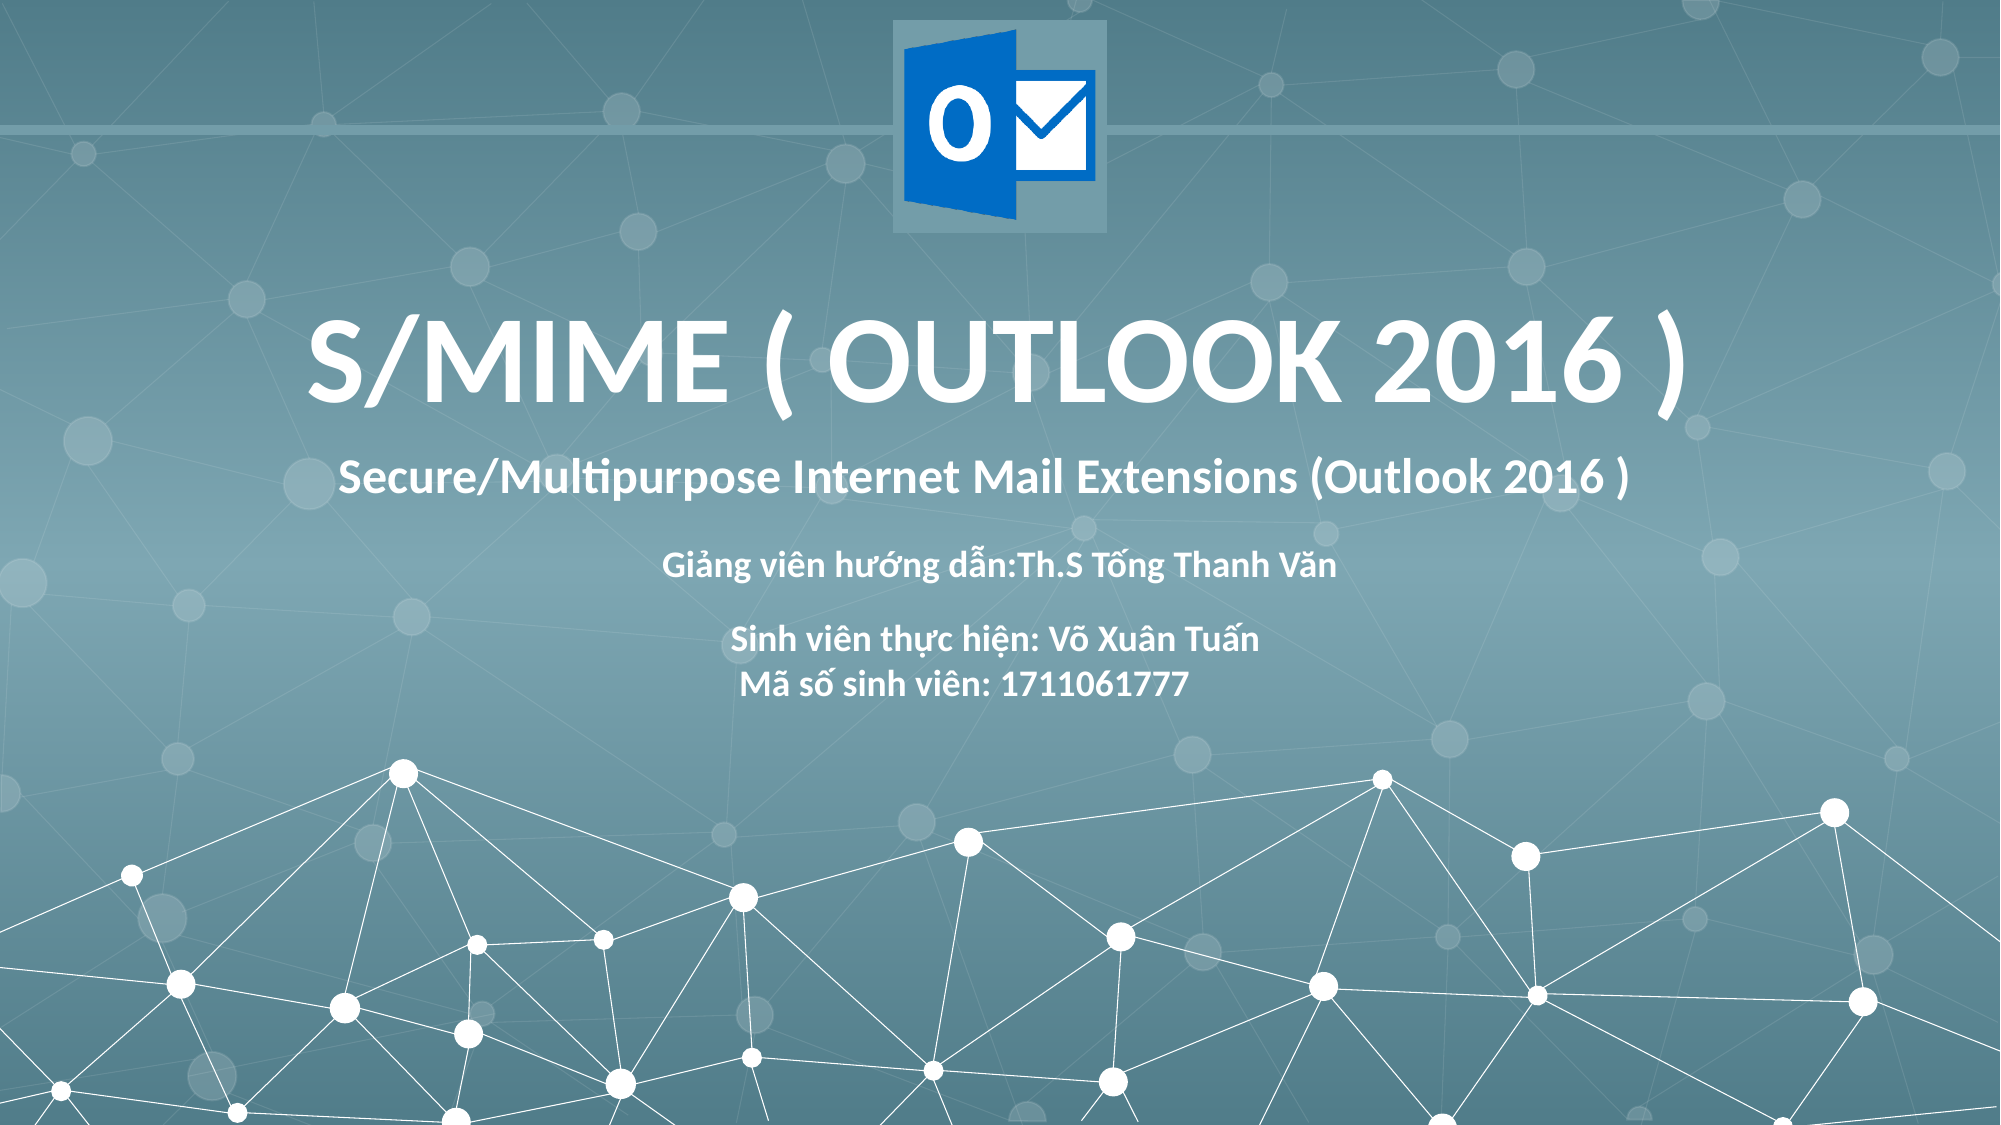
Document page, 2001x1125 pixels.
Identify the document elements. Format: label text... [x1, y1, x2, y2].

text_box [0, 125, 893, 135]
picture [893, 19, 1107, 234]
text_box Giảng viên hướng dẫn:Th.S Tống Thanh Văn [647, 532, 1353, 592]
text_box [1107, 125, 2000, 135]
text_box S/MIME ( OUTLOOK 2016 ) [0, 270, 2000, 435]
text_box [0, 760, 2000, 1125]
text_box Secure/Multipurpose Internet Mail Extensions (Outlook 2016 ) [0, 436, 1988, 512]
text_box Sinh viên thực hiện: Võ Xuân Tuấn Mã số sinh viên: 1711061777 [715, 606, 1285, 712]
